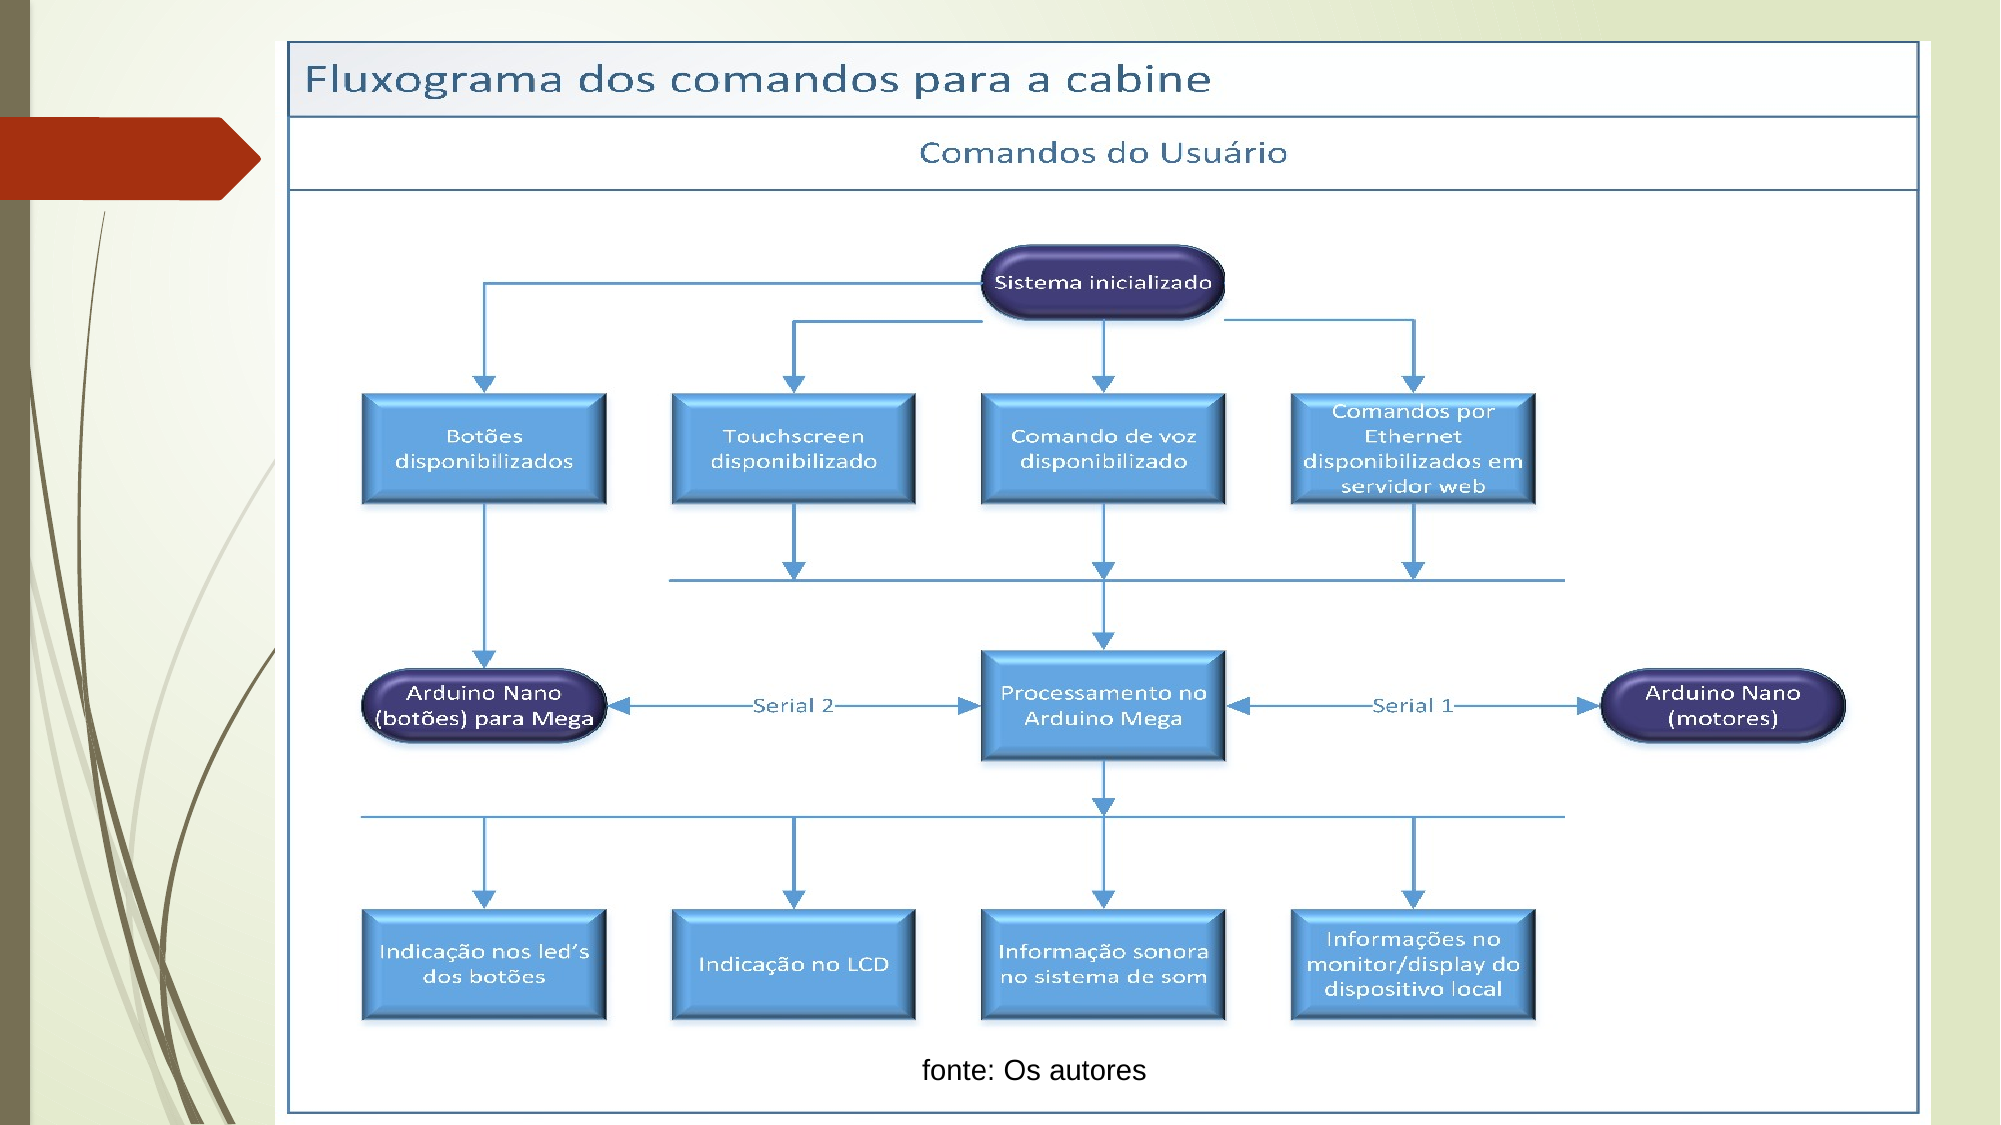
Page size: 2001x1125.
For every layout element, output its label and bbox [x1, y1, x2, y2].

picture [274, 40, 1932, 1125]
